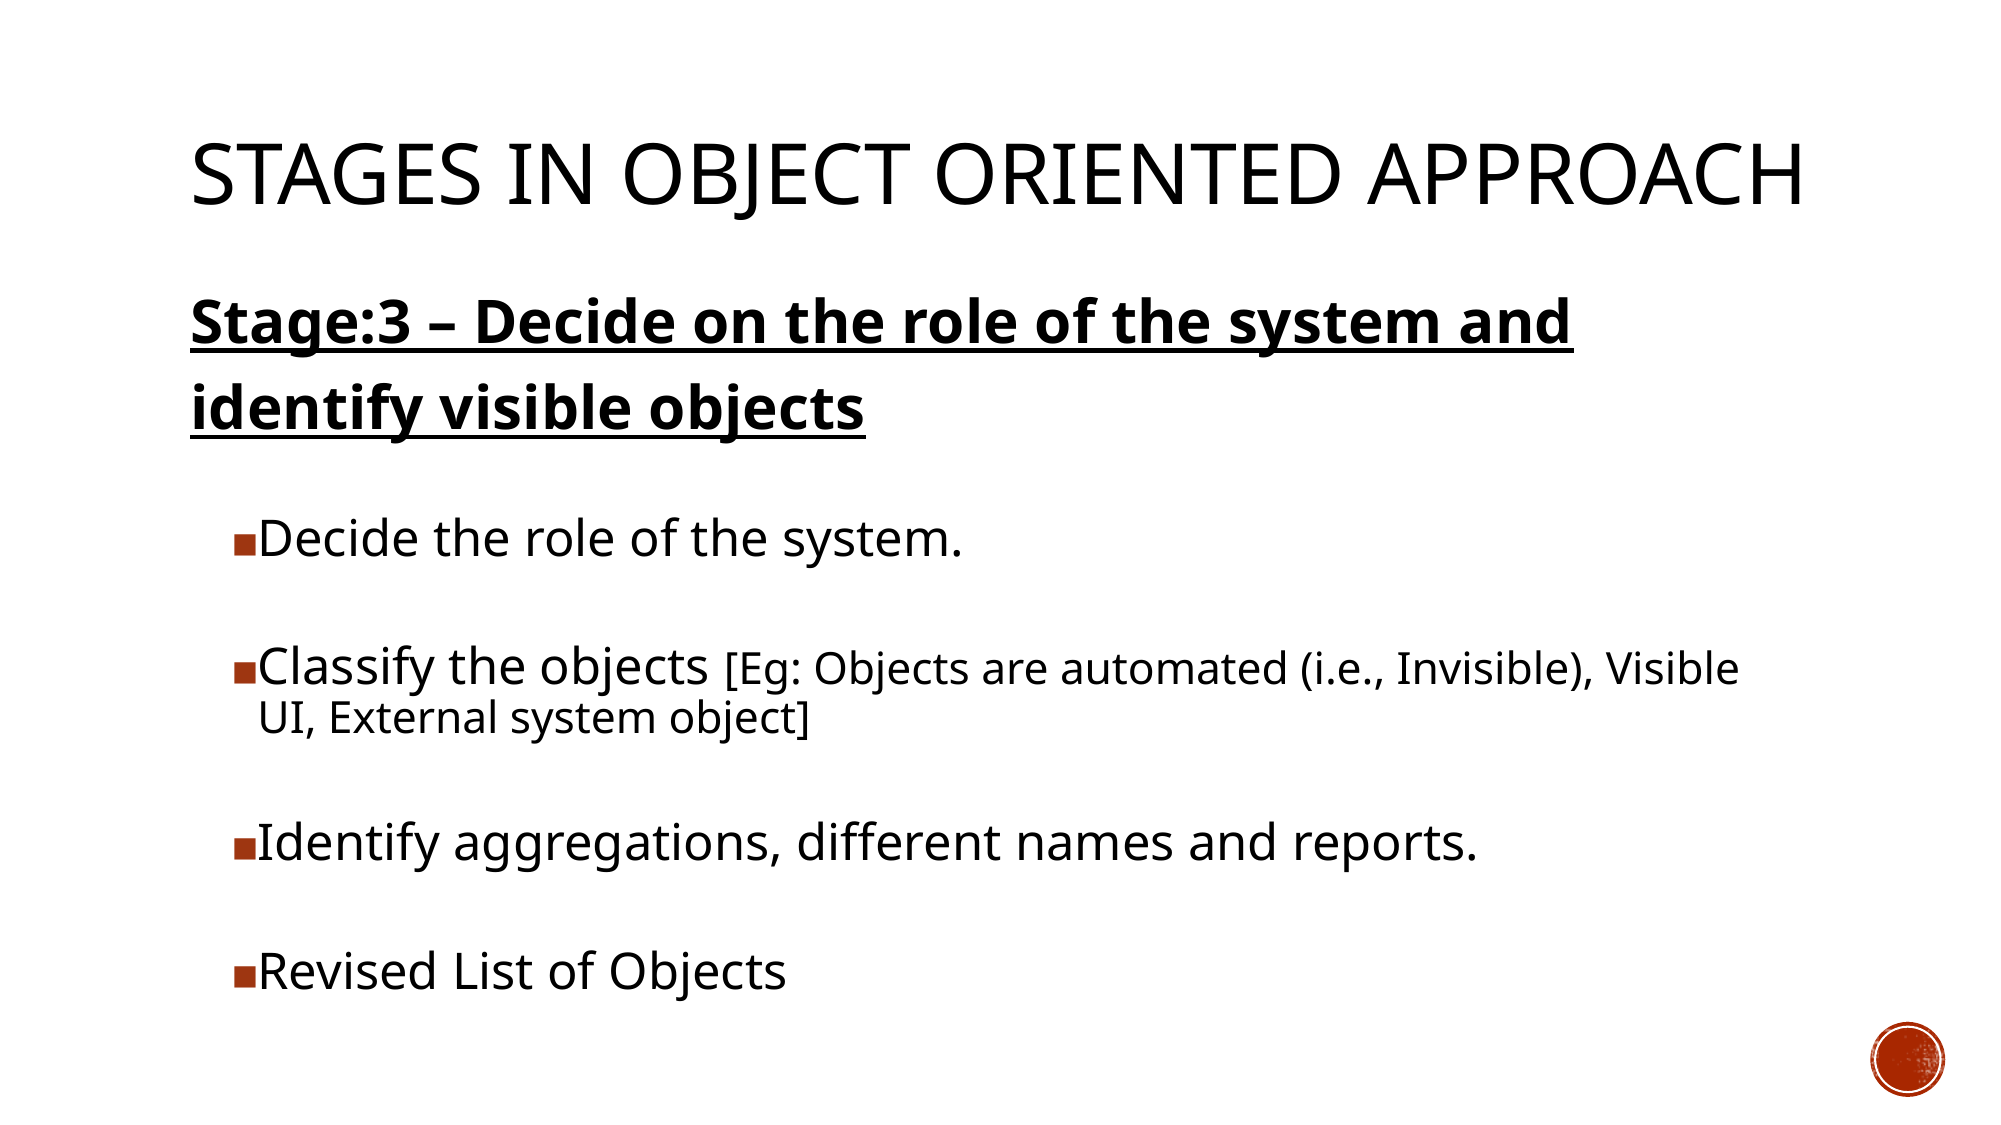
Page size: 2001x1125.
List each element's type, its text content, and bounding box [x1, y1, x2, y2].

picture [1870, 1021, 1946, 1097]
title STAGES IN OBJECT ORIENTED APPROACH [175, 79, 1826, 261]
list Stage:3 – Decide on the role of the system and identify visible objects Decide the role of the system. Classify the objects [Eg: Objects are automated (i.e., Invisible), Visible UI, External system object] Identify aggregations, different names and reports. Revised List of Objects [175, 261, 1826, 1010]
